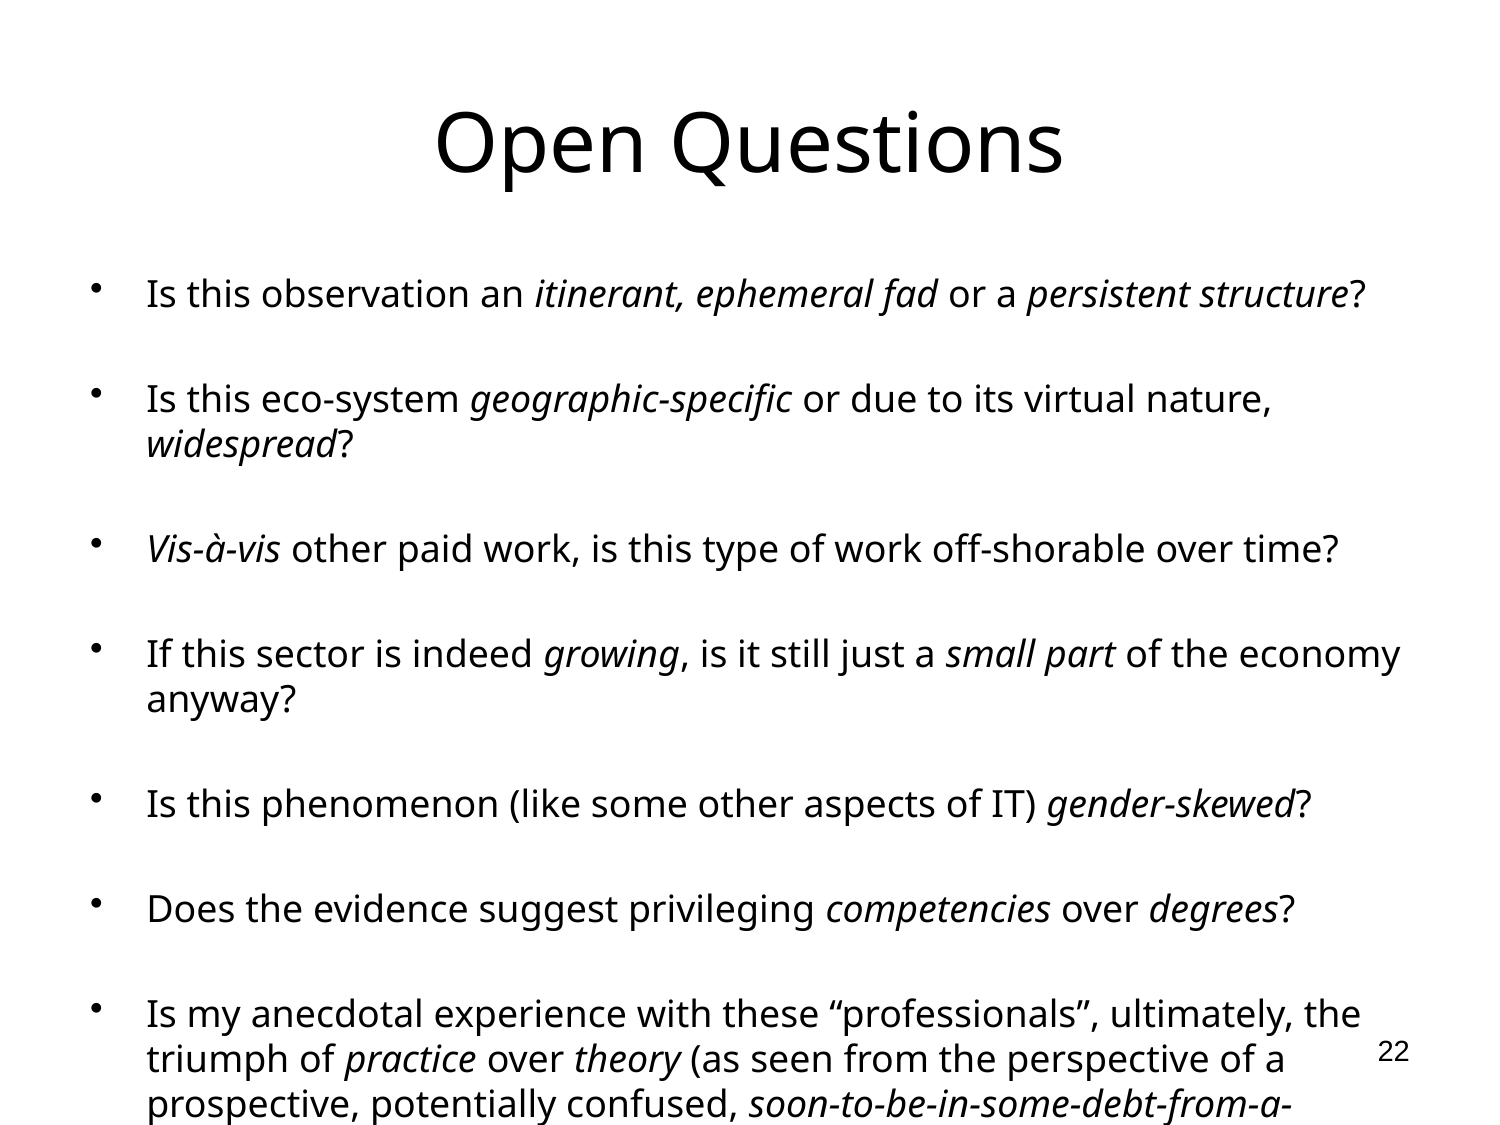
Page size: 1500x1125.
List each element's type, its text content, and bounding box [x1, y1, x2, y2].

list Is this observation an itinerant, ephemeral fad or a persistent structure? Is this eco-system geographic-specific or due to its virtual nature, widespread? Vis-à-vis other paid work, is this type of work off-shorable over time? If this sector is indeed growing, is it still just a small part of the economy anyway? Is this phenomenon (like some other aspects of IT) gender-skewed? Does the evidence suggest privileging competencies over degrees? Is my anecdotal experience with these “professionals”, ultimately, the triumph of practice over theory (as seen from the perspective of a prospective, potentially confused, soon-to-be-in-some-debt-from-a-student-loan CSU student)? [75, 262, 1425, 1005]
title Open Questions [75, 45, 1425, 233]
slide_number 22 [1074, 1024, 1425, 1103]
